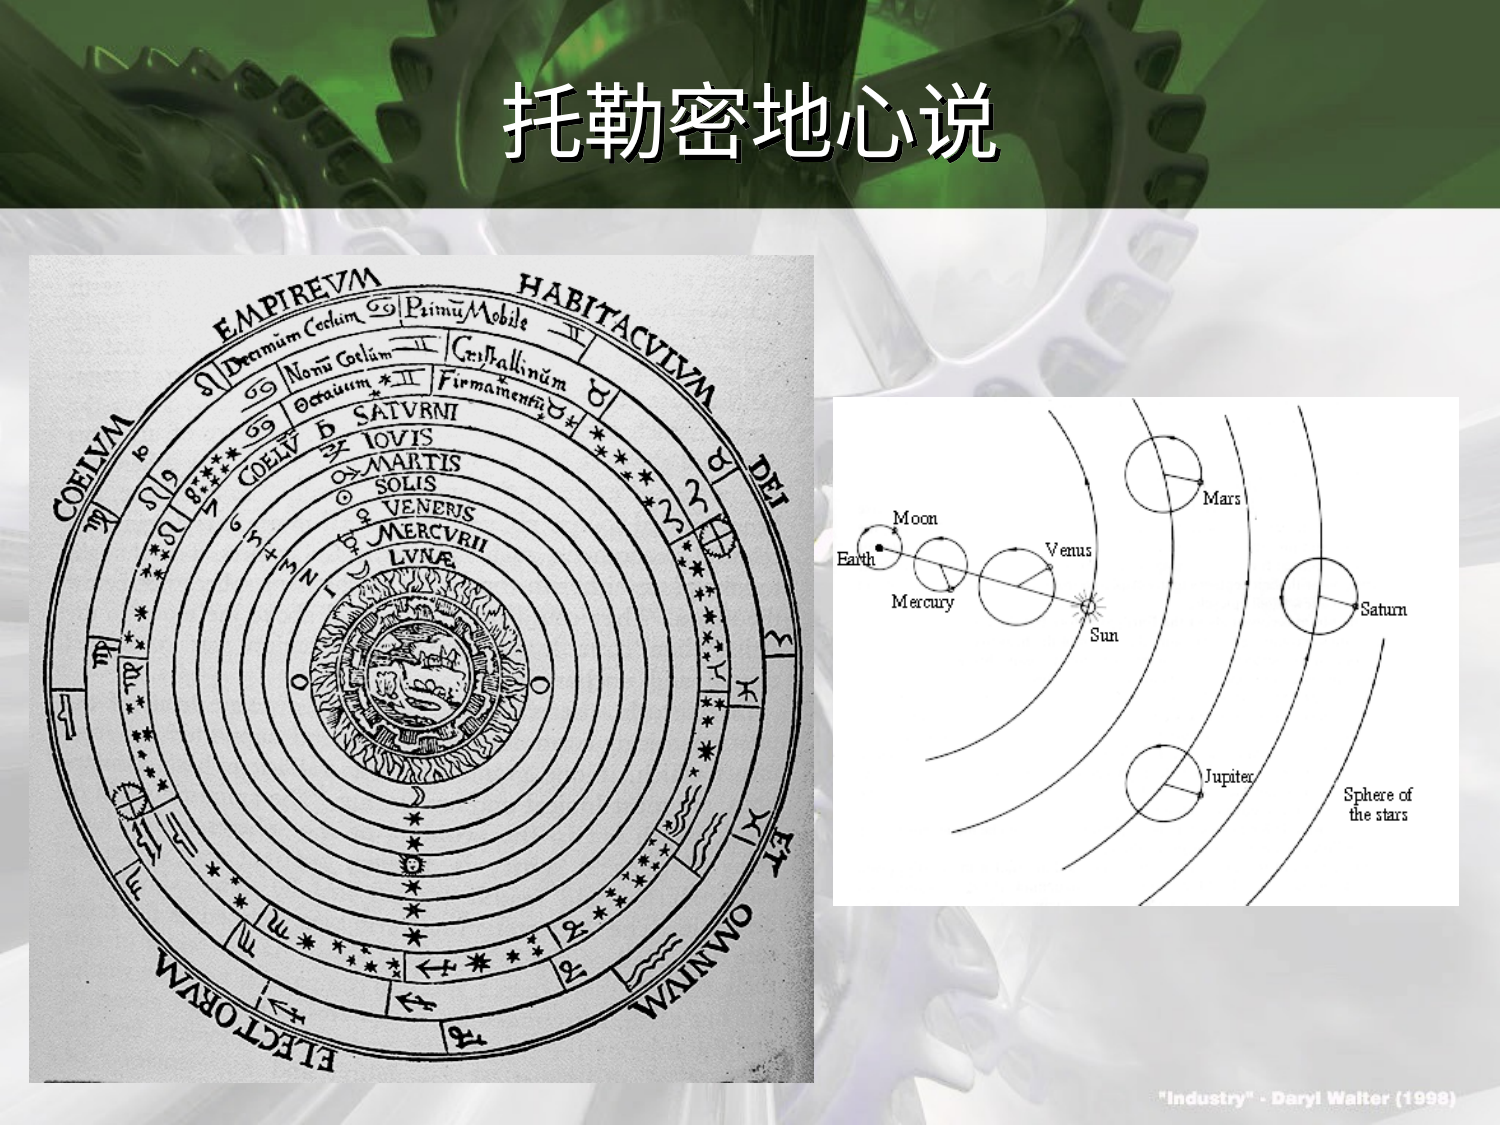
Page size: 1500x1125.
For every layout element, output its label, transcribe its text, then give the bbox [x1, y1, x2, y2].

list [29, 255, 814, 1083]
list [833, 396, 1459, 906]
picture [0, 0, 1500, 1125]
title 托勒密地心说 [112, 24, 1388, 213]
